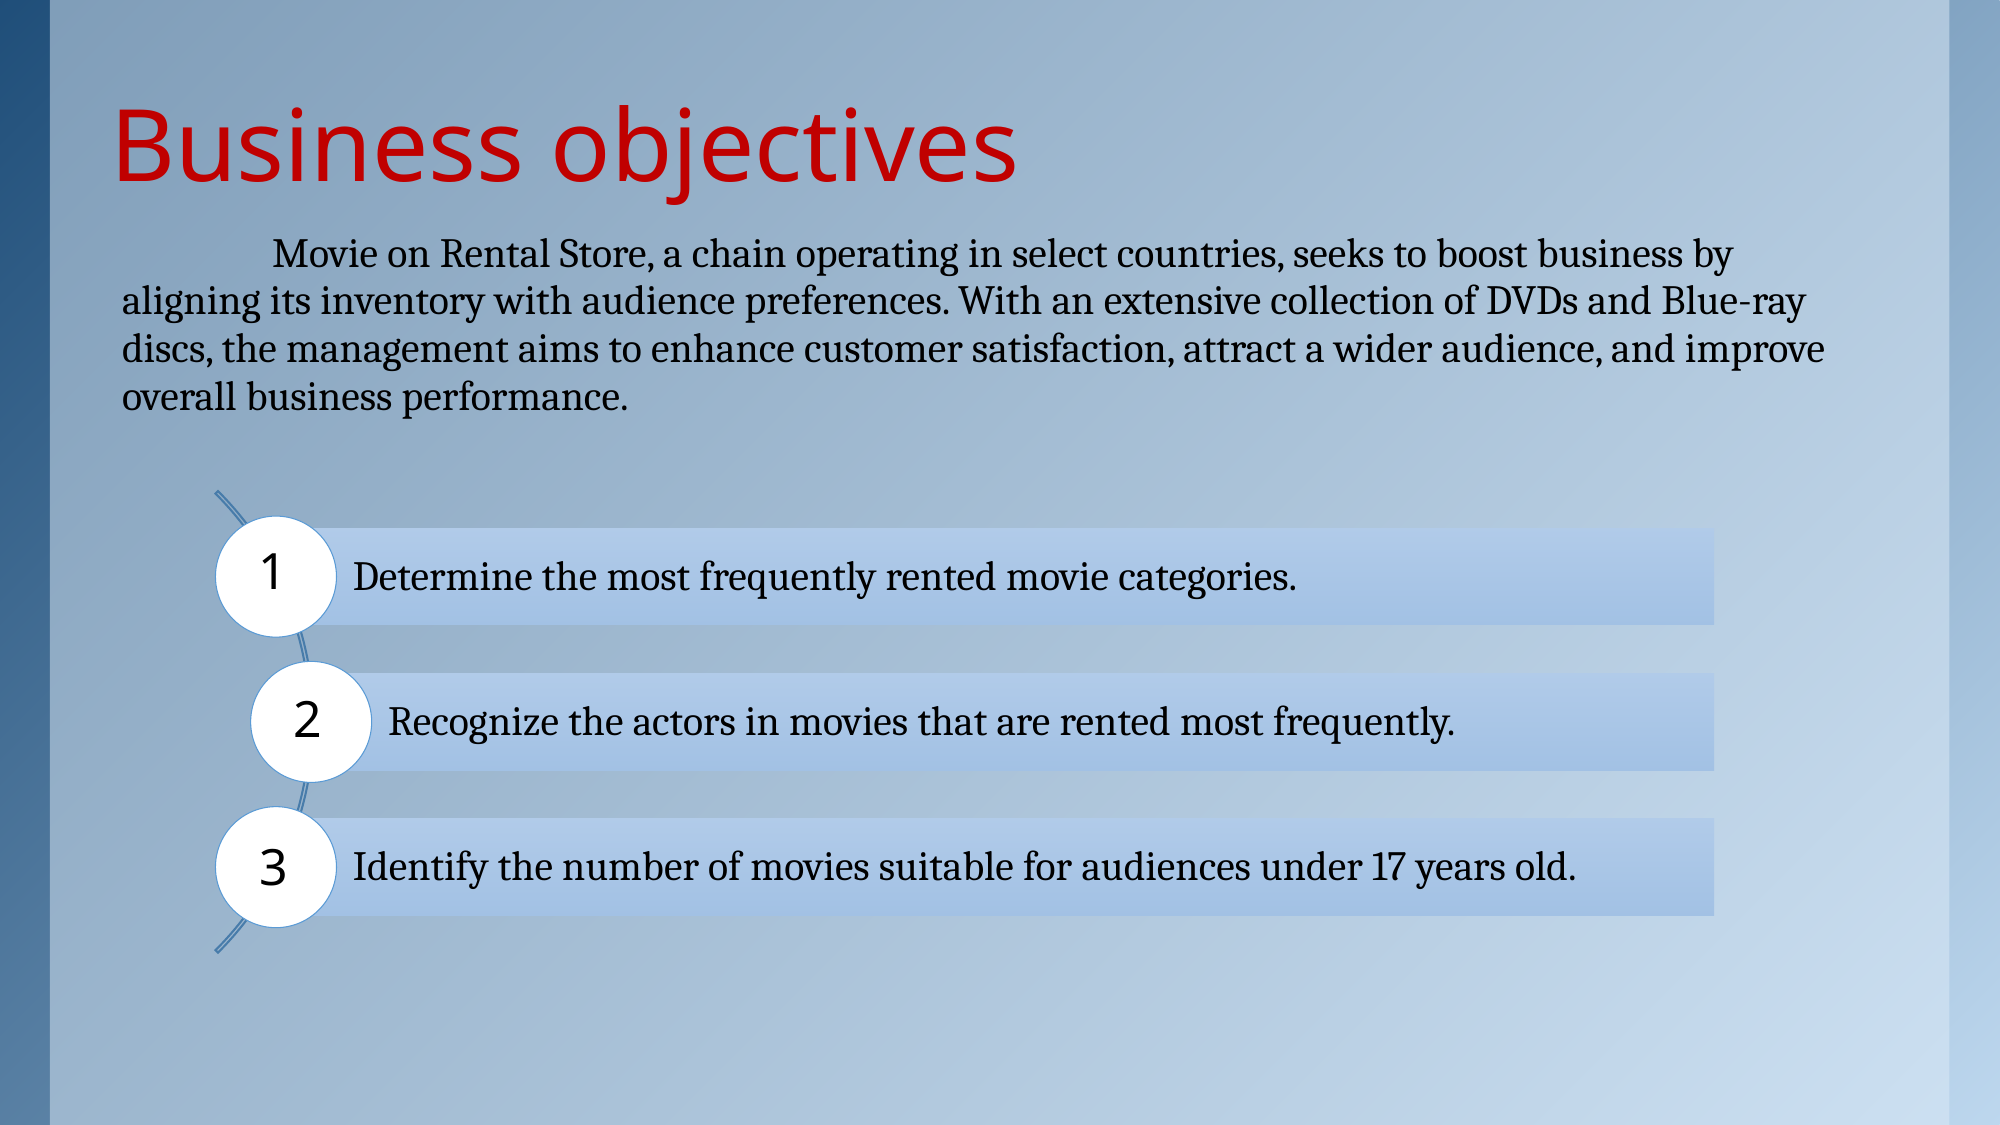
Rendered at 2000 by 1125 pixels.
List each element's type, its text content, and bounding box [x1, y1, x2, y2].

list Movie on Rental Store, a chain operating in select countries, seeks to boost business by aligning its inventory with audience preferences. With an extensive collection of DVDs and Blue-ray discs, the management aims to enhance customer satisfaction, attract a wider audience, and improve overall business performance. [101, 219, 1898, 441]
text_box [208, 479, 1721, 965]
title Business objectives [90, 60, 1321, 213]
